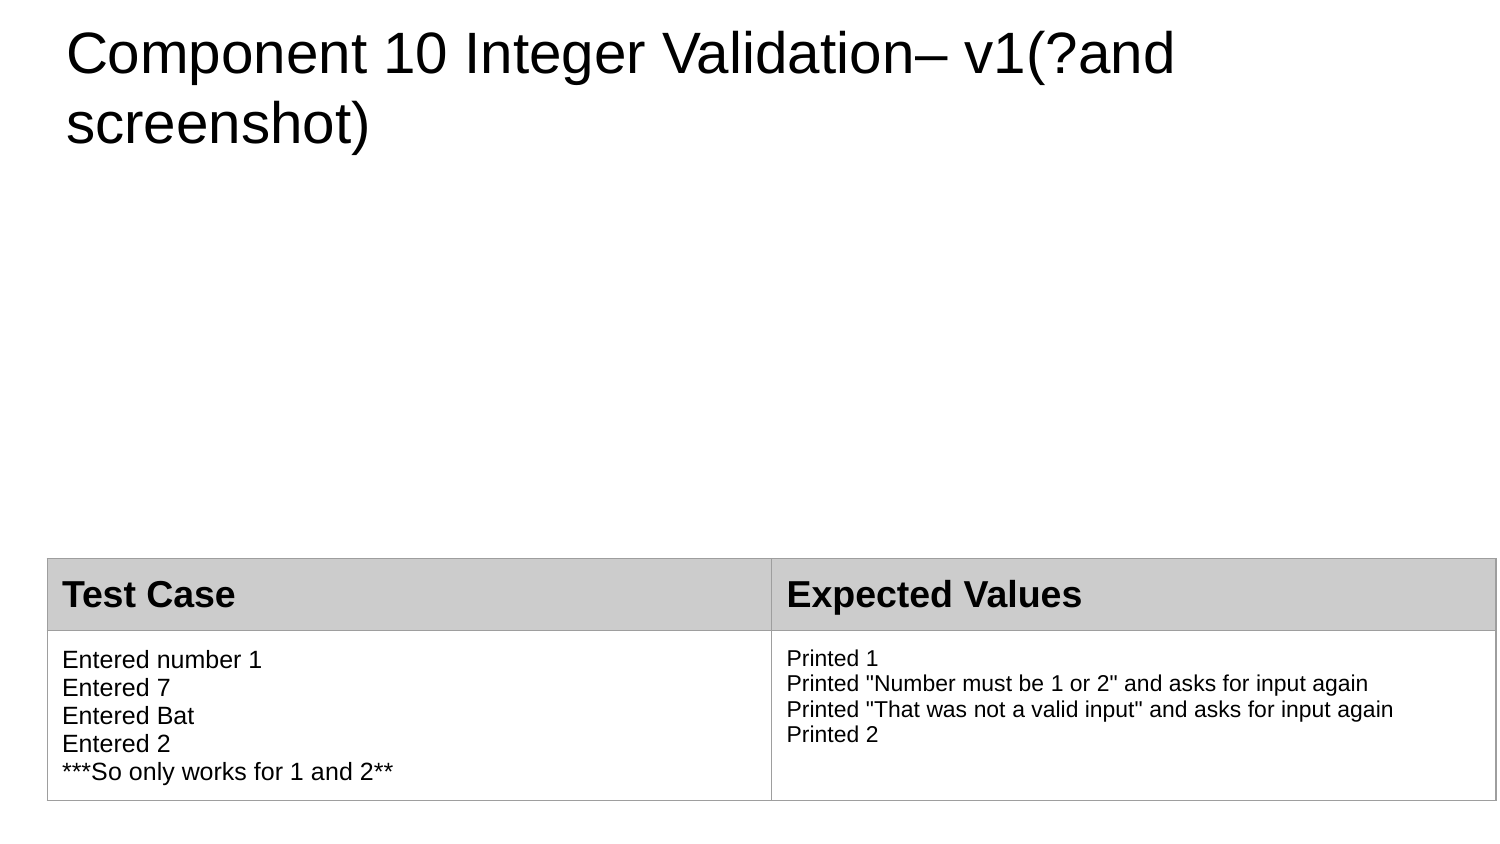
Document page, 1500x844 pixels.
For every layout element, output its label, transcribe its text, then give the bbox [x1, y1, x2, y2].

table_header Expected Values [772, 559, 1495, 630]
table_cell Printed 1 Printed "Number must be 1 or 2" and asks for input again Printed "That was not a valid input" and asks for input again Printed 2 [772, 631, 1495, 800]
table_cell Entered number 1 Entered 7 Entered Bat Entered 2 ***So only works for 1 and 2** [48, 631, 771, 800]
table_header Test Case [48, 559, 771, 630]
title Component 10 Integer Validation– v1(?and screenshot) [51, 0, 1449, 112]
